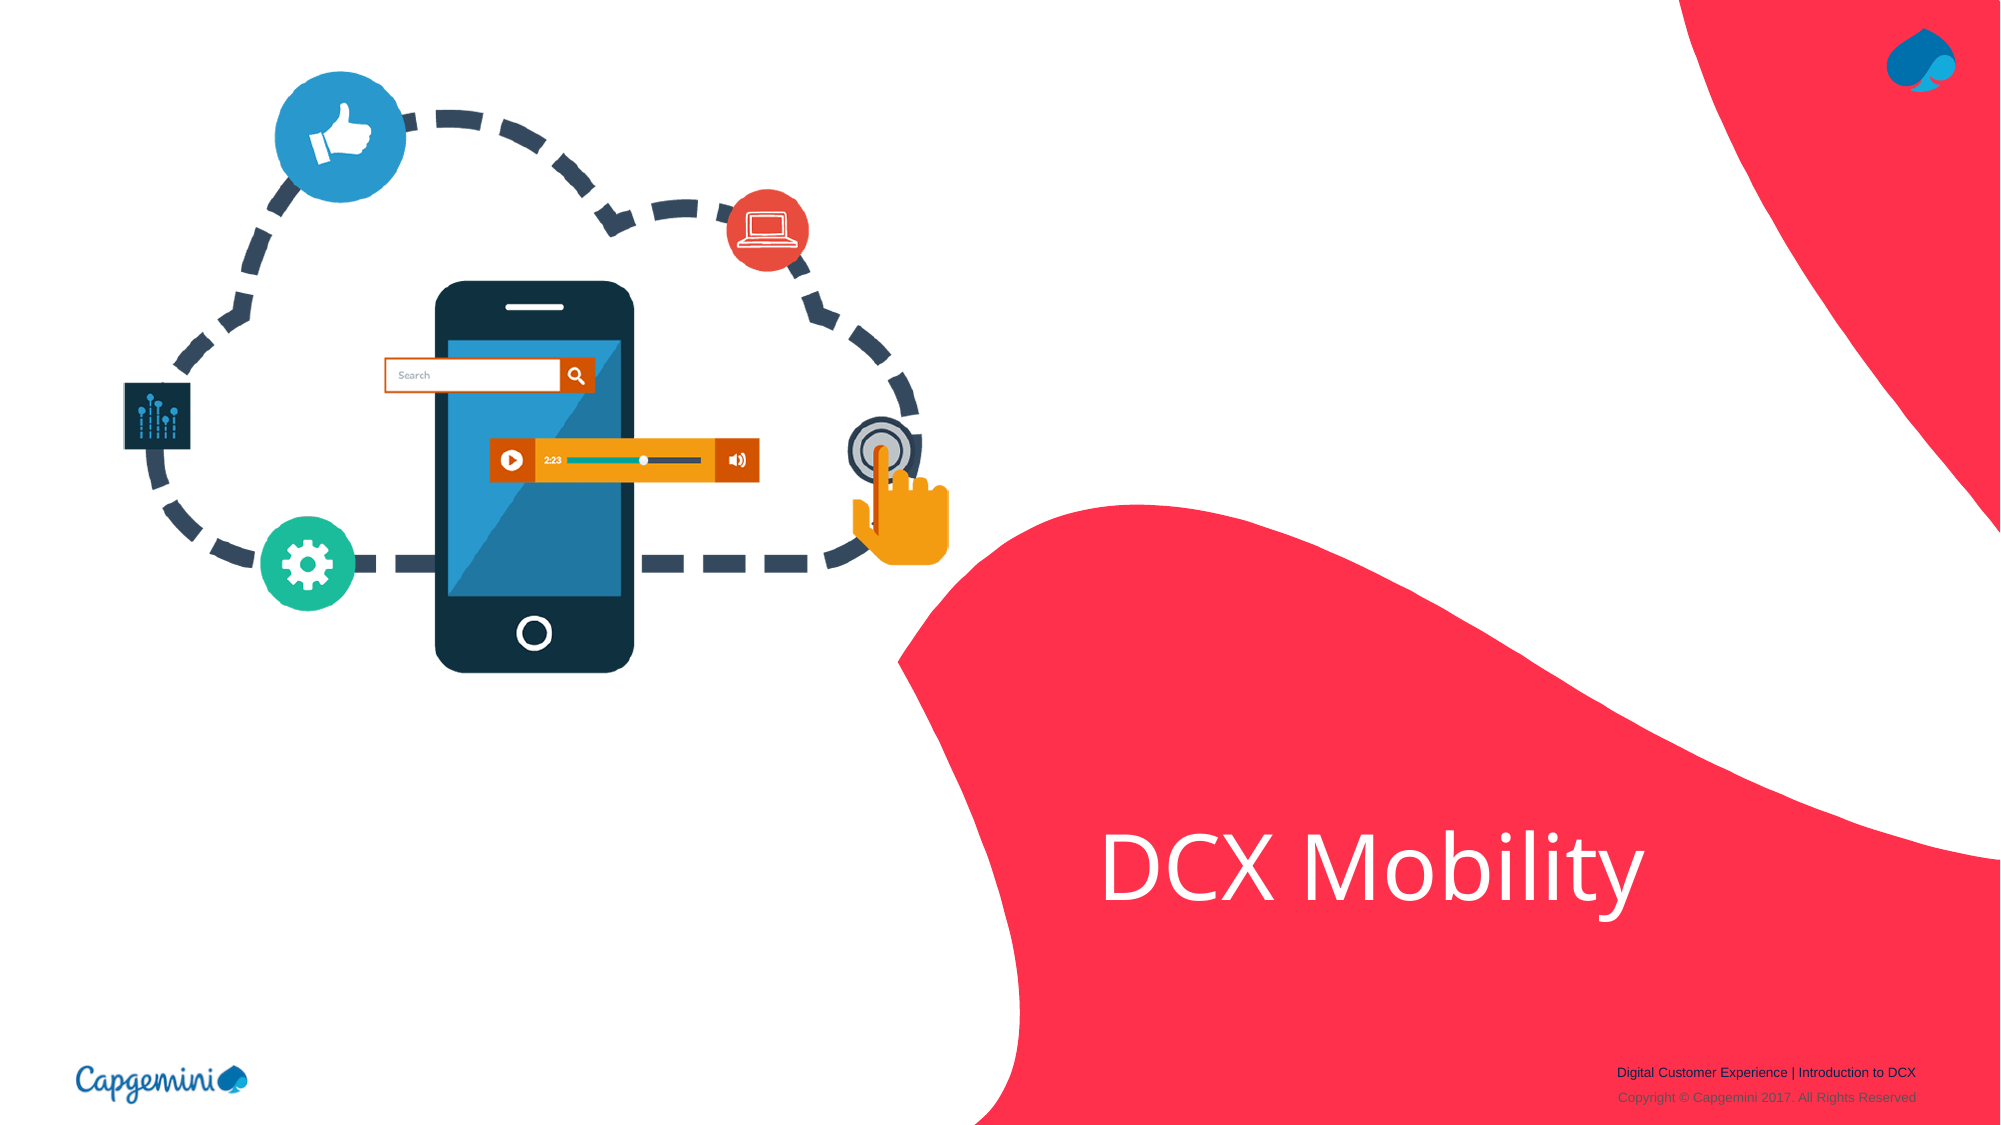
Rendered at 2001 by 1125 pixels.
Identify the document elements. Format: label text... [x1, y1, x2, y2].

picture [75, 1064, 248, 1105]
picture [87, 33, 978, 707]
title DCX Mobility [1097, 688, 1669, 1053]
